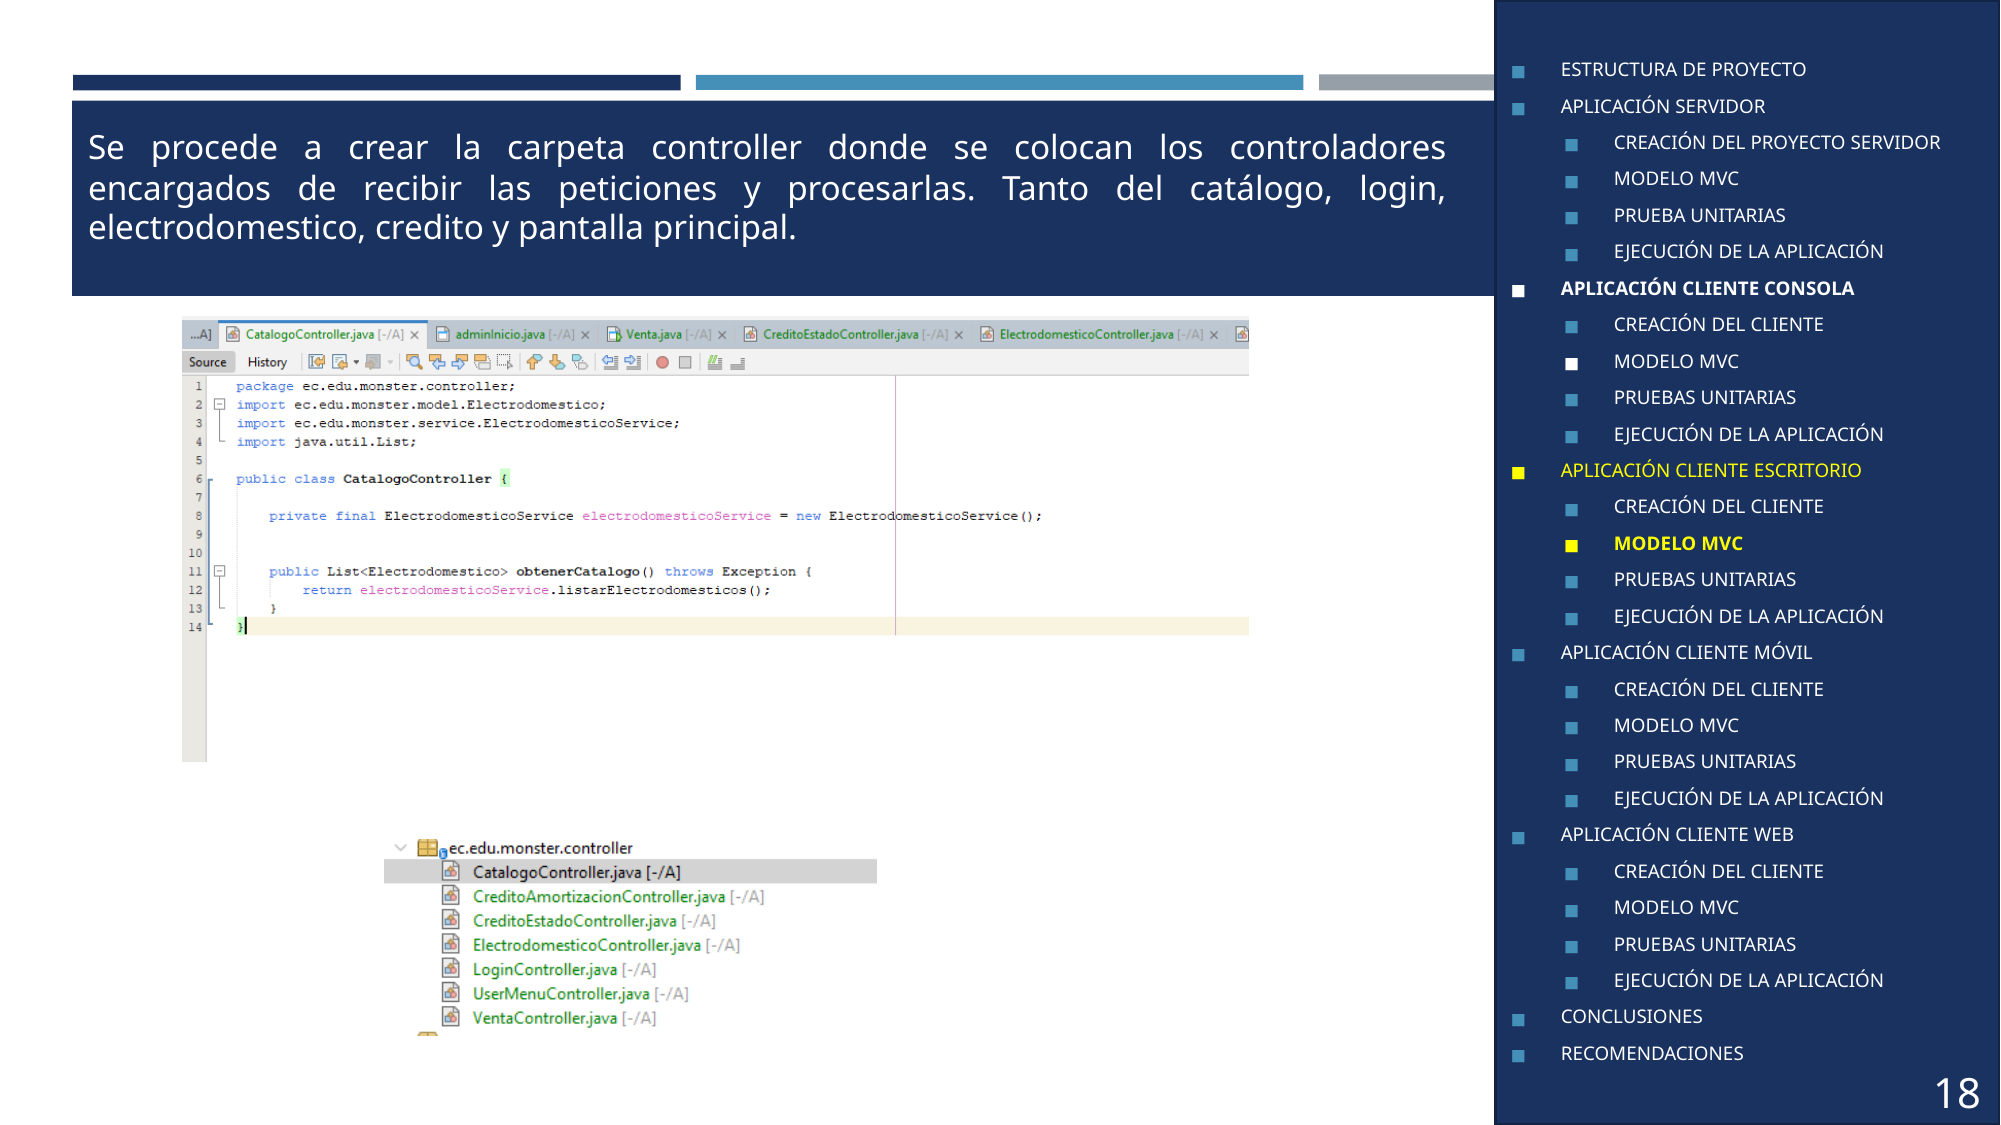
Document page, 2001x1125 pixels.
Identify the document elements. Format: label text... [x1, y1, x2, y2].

picture [181, 315, 1249, 762]
text_box 18 [1918, 1059, 2000, 1125]
text_box ESTRUCTURA DE PROYECTO APLICACIÓN SERVIDOR CREACIÓN DEL PROYECTO SERVIDOR MODELO MVC PRUEBA UNITARIAS EJECUCIÓN DE LA APLICACIÓN APLICACIÓN CLIENTE CONSOLA CREACIÓN DEL CLIENTE MODELO MVC PRUEBAS UNITARIAS EJECUCIÓN DE LA APLICACIÓN APLICACIÓN CLIENTE ESCRITORIO CREACIÓN DEL CLIENTE MODELO MVC PRUEBAS UNITARIAS EJECUCIÓN DE LA APLICACIÓN APLICACIÓN CLIENTE MÓVIL CREACIÓN DEL CLIENTE MODELO MVC PRUEBAS UNITARIAS EJECUCIÓN DE LA APLICACIÓN APLICACIÓN CLIENTE WEB CREACIÓN DEL CLIENTE MODELO MVC PRUEBAS UNITARIAS EJECUCIÓN DE LA APLICACIÓN CONCLUSIONES RECOMENDACIONES [1495, 0, 2000, 1125]
picture [384, 838, 877, 1036]
title Se procede a crear la carpeta controller donde se colocan los controladores encargados de recibir las peticiones y procesarlas. Tanto del catálogo, login, electrodomestico, credito y pantalla principal. [73, 87, 1464, 254]
